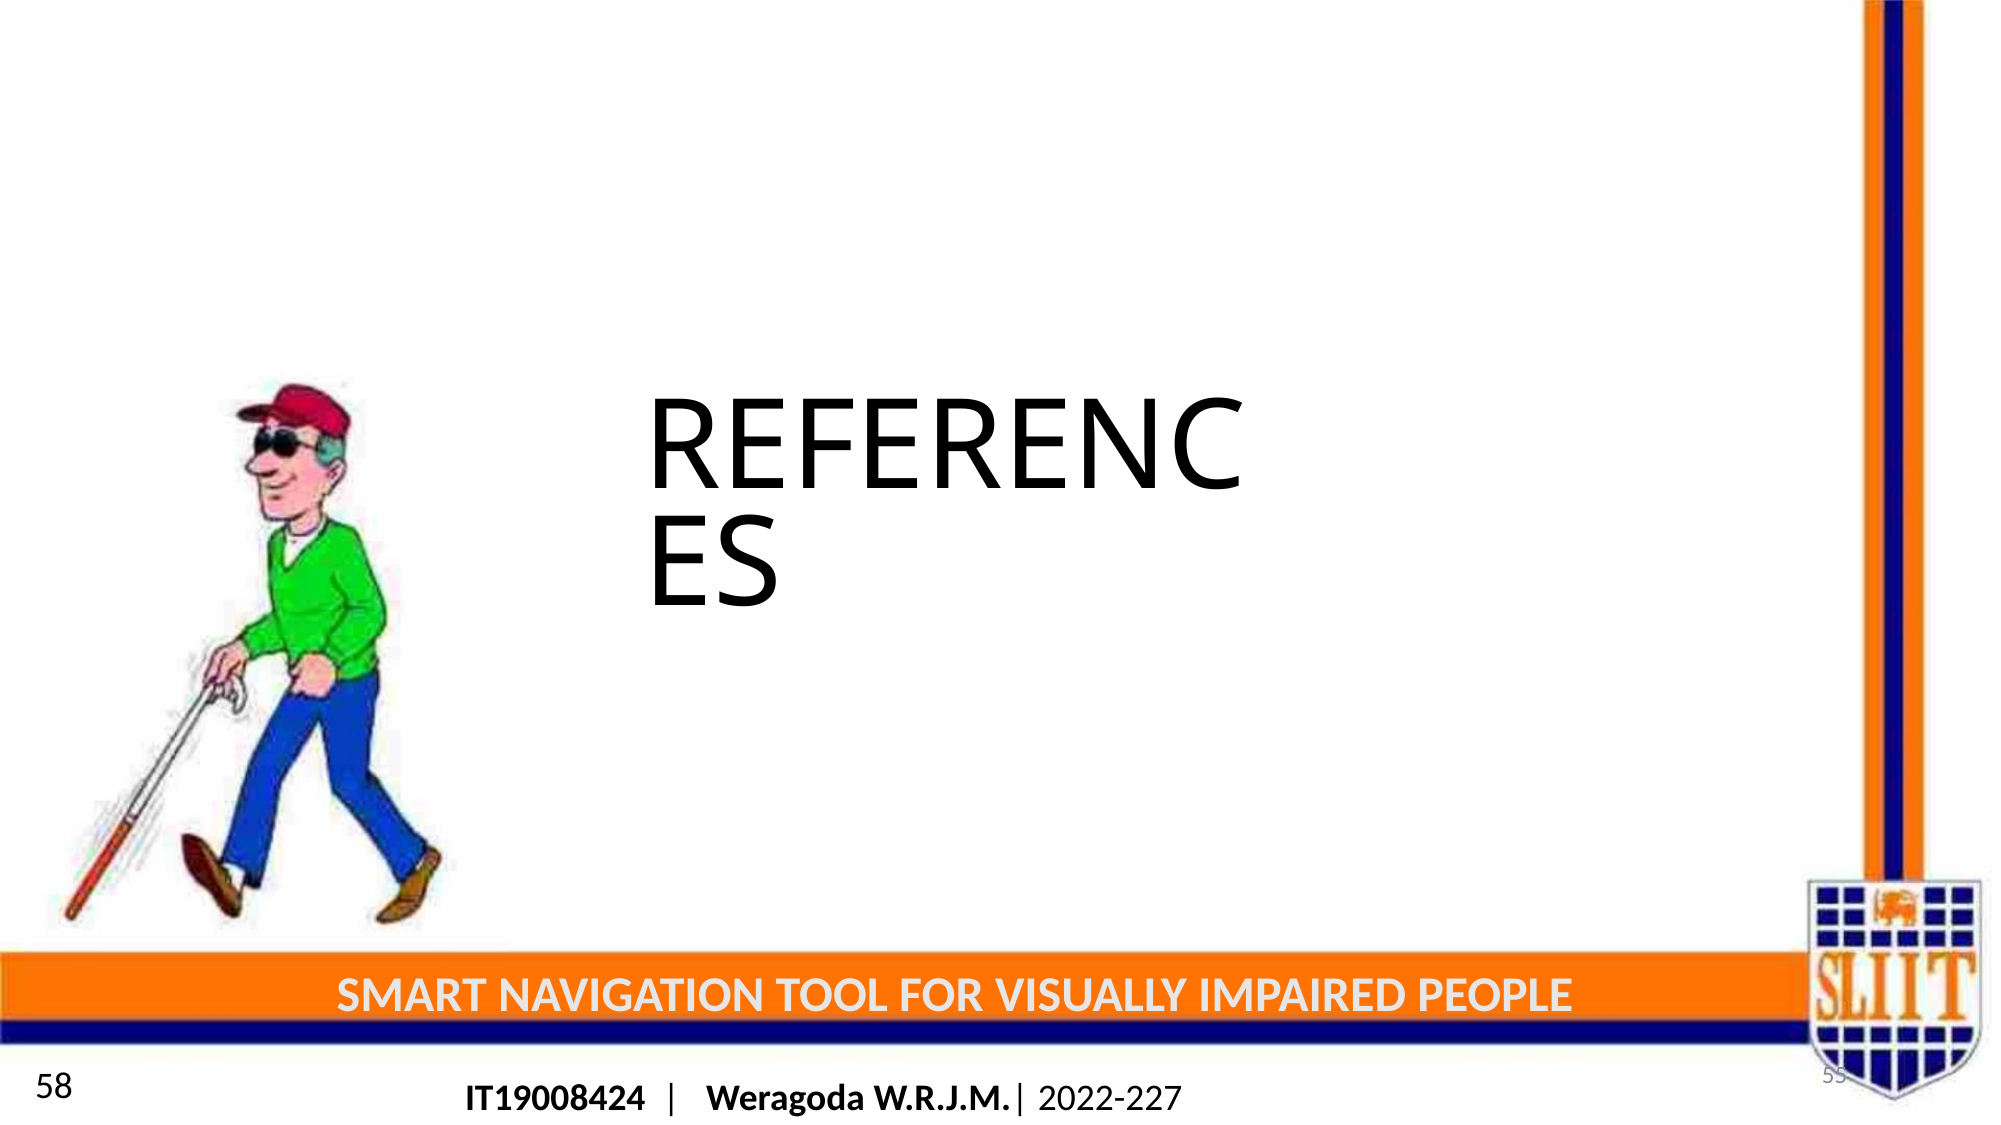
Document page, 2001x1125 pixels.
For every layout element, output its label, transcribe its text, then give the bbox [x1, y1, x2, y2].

text_box REFERENCES [643, 397, 1308, 630]
text_box 55 [1821, 1063, 1873, 1089]
text_box SMART NAVIGATION TOOL FOR VISUALLY IMPAIRED PEOPLE [336, 971, 1617, 1022]
text_box IT19008424 | Weragoda W.R.J.M.| 2022-227 [464, 1080, 1208, 1118]
text_box 58 [35, 1068, 98, 1107]
text_box [0, 0, 2000, 1125]
